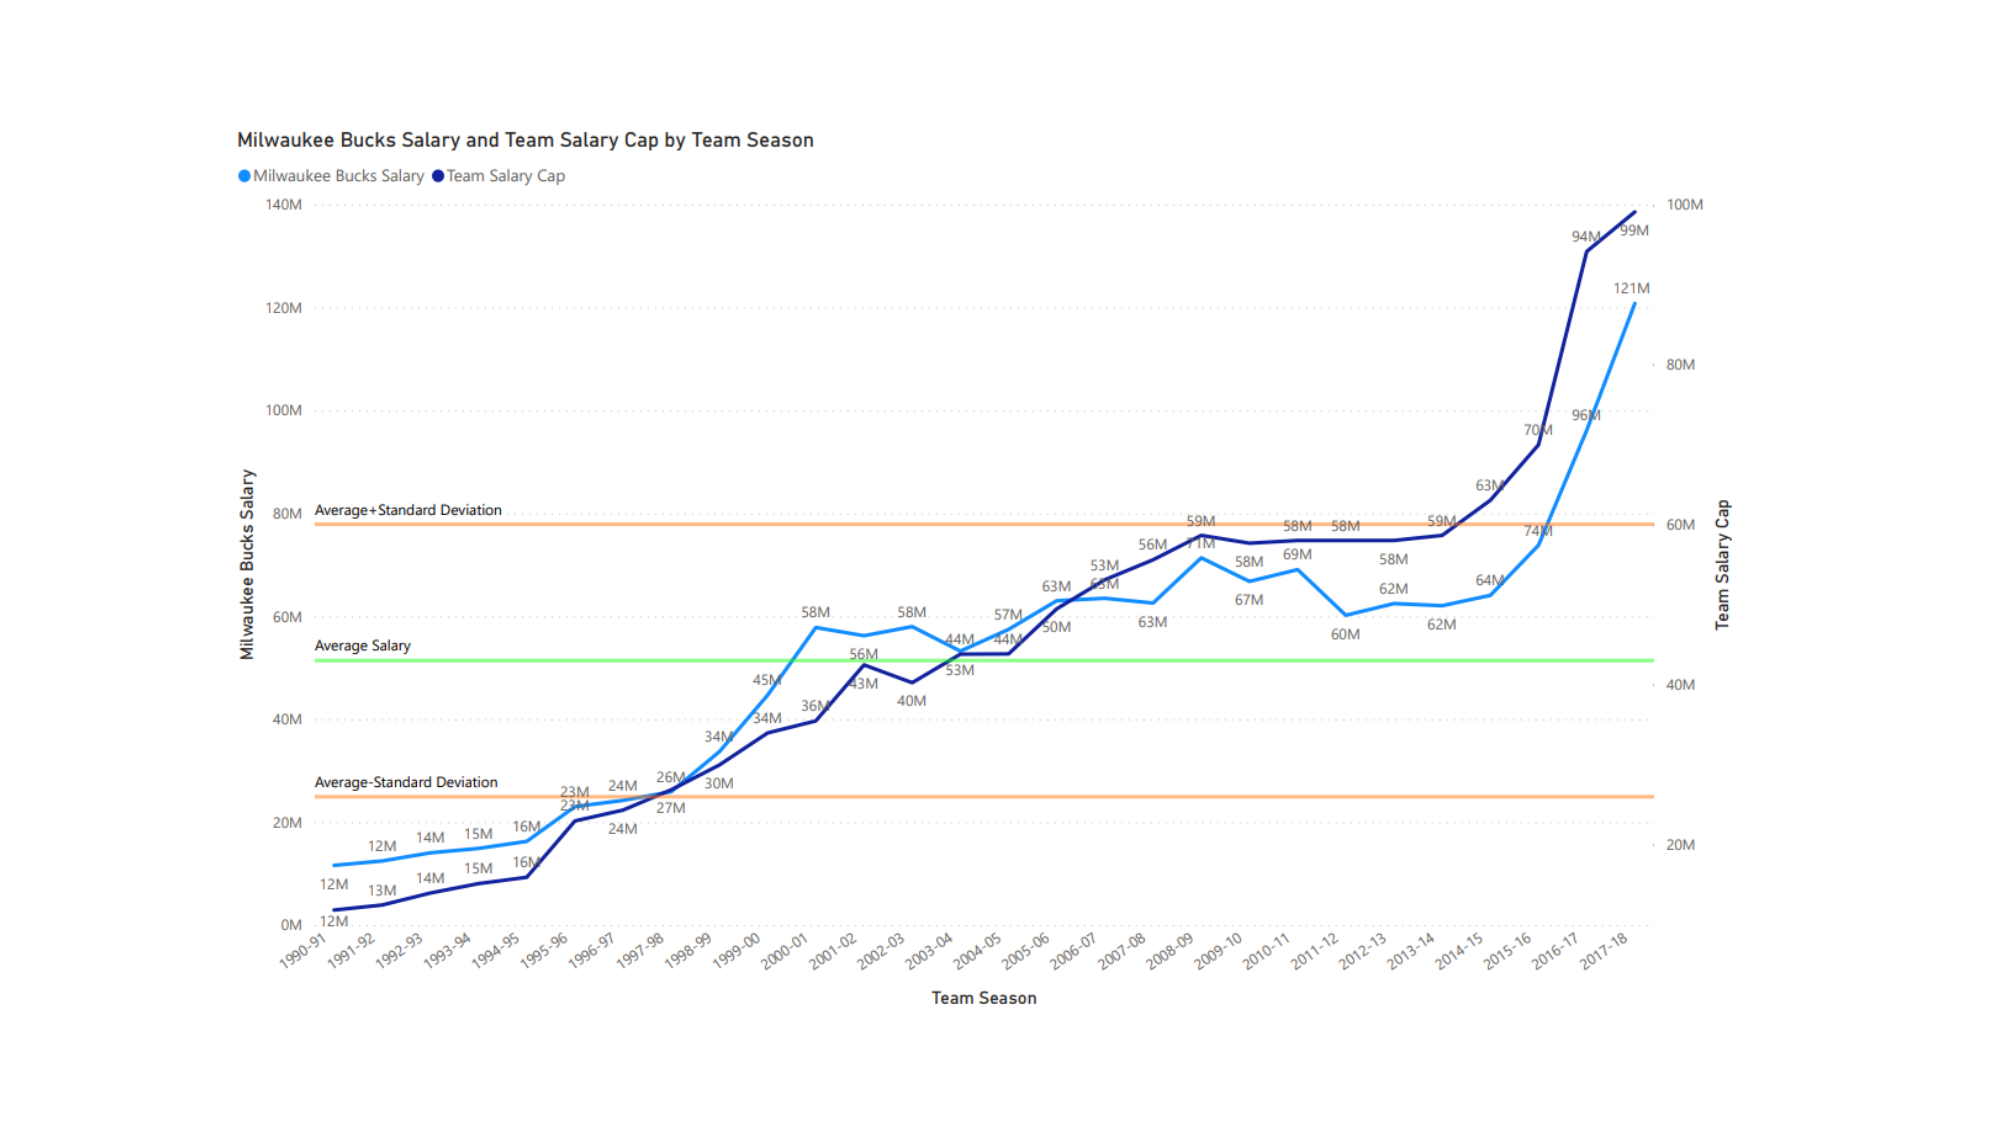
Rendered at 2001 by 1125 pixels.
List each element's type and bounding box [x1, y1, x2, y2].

picture [215, 105, 1785, 1020]
